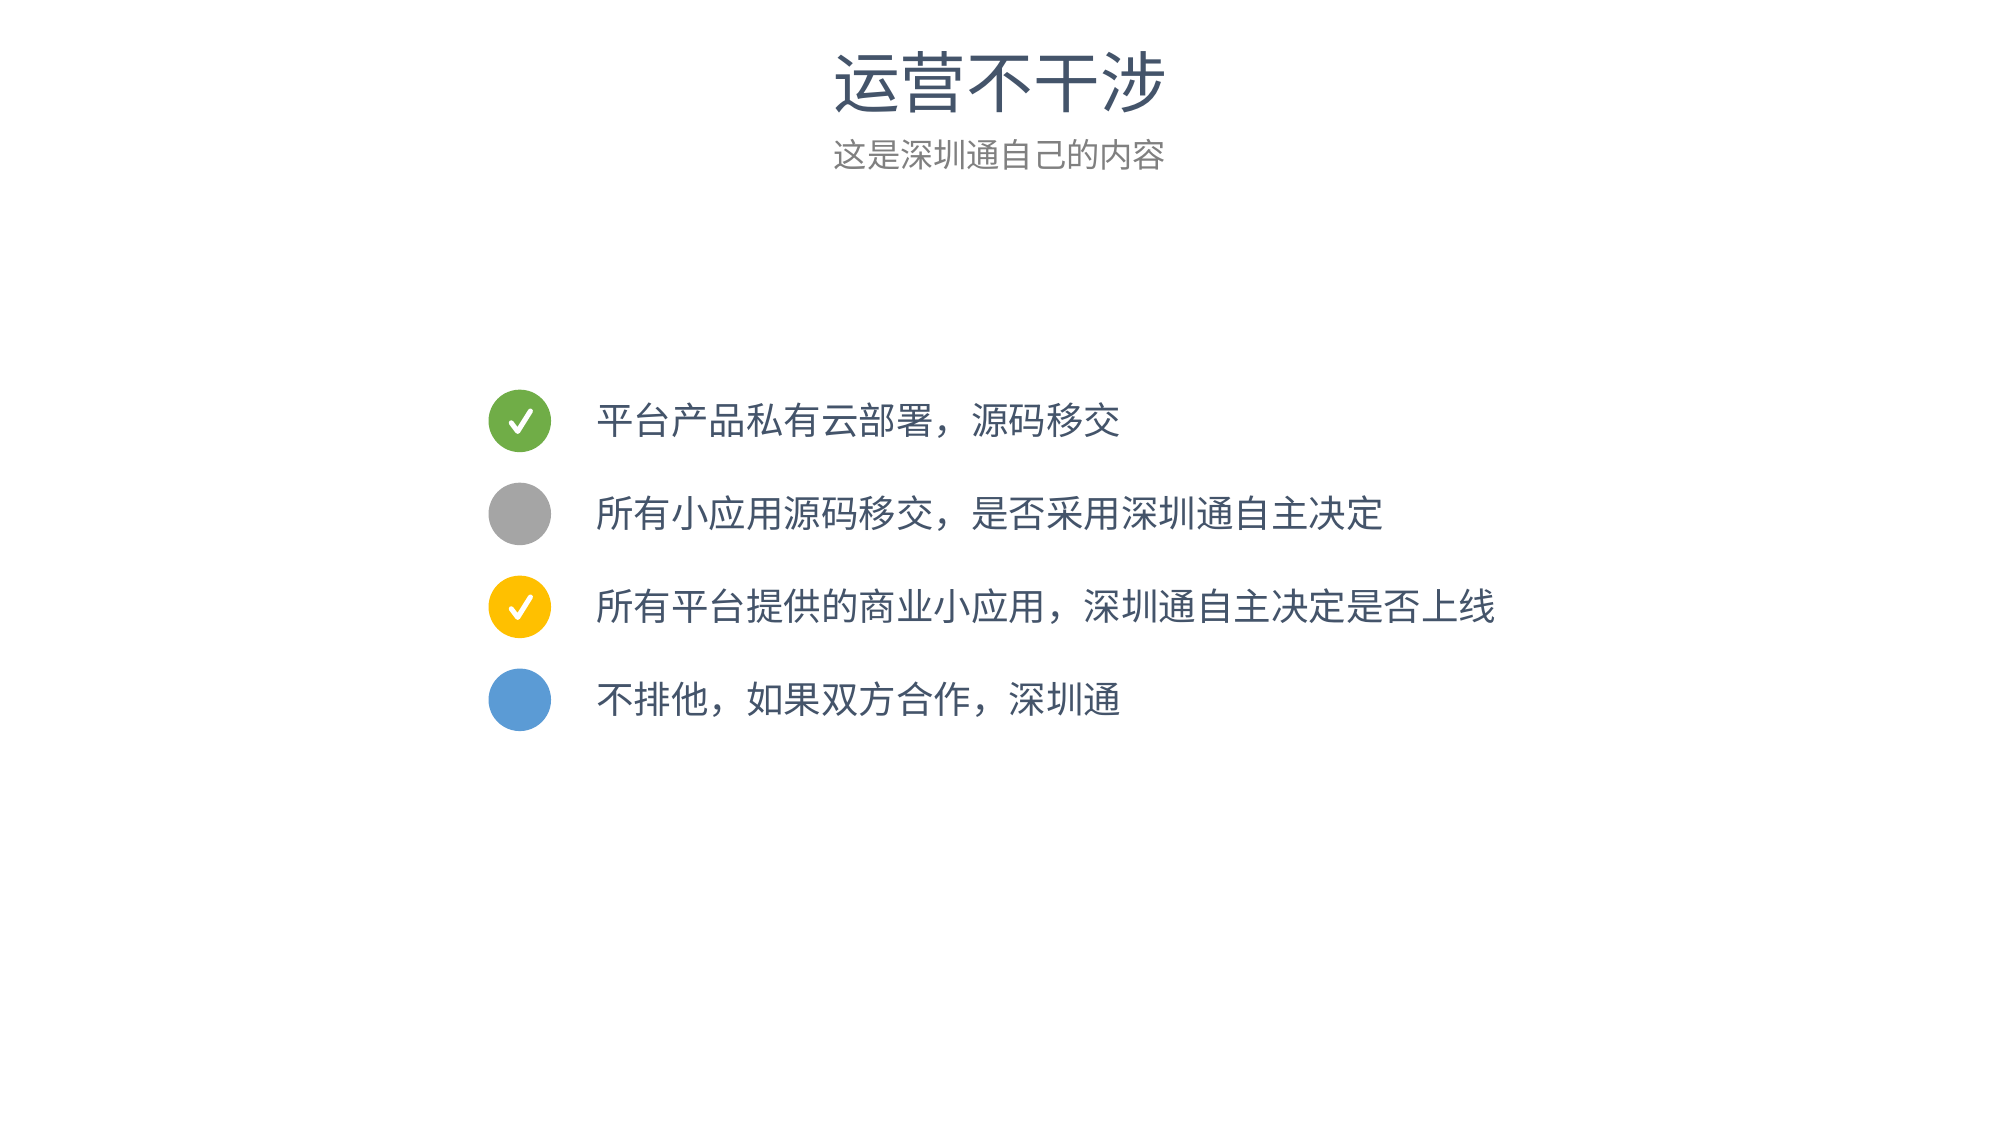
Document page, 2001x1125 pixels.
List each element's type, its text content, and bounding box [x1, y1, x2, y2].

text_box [488, 389, 1546, 736]
list 这是深圳通自己的内容 [196, 131, 1804, 183]
list 运营不干涉 [196, 43, 1804, 129]
